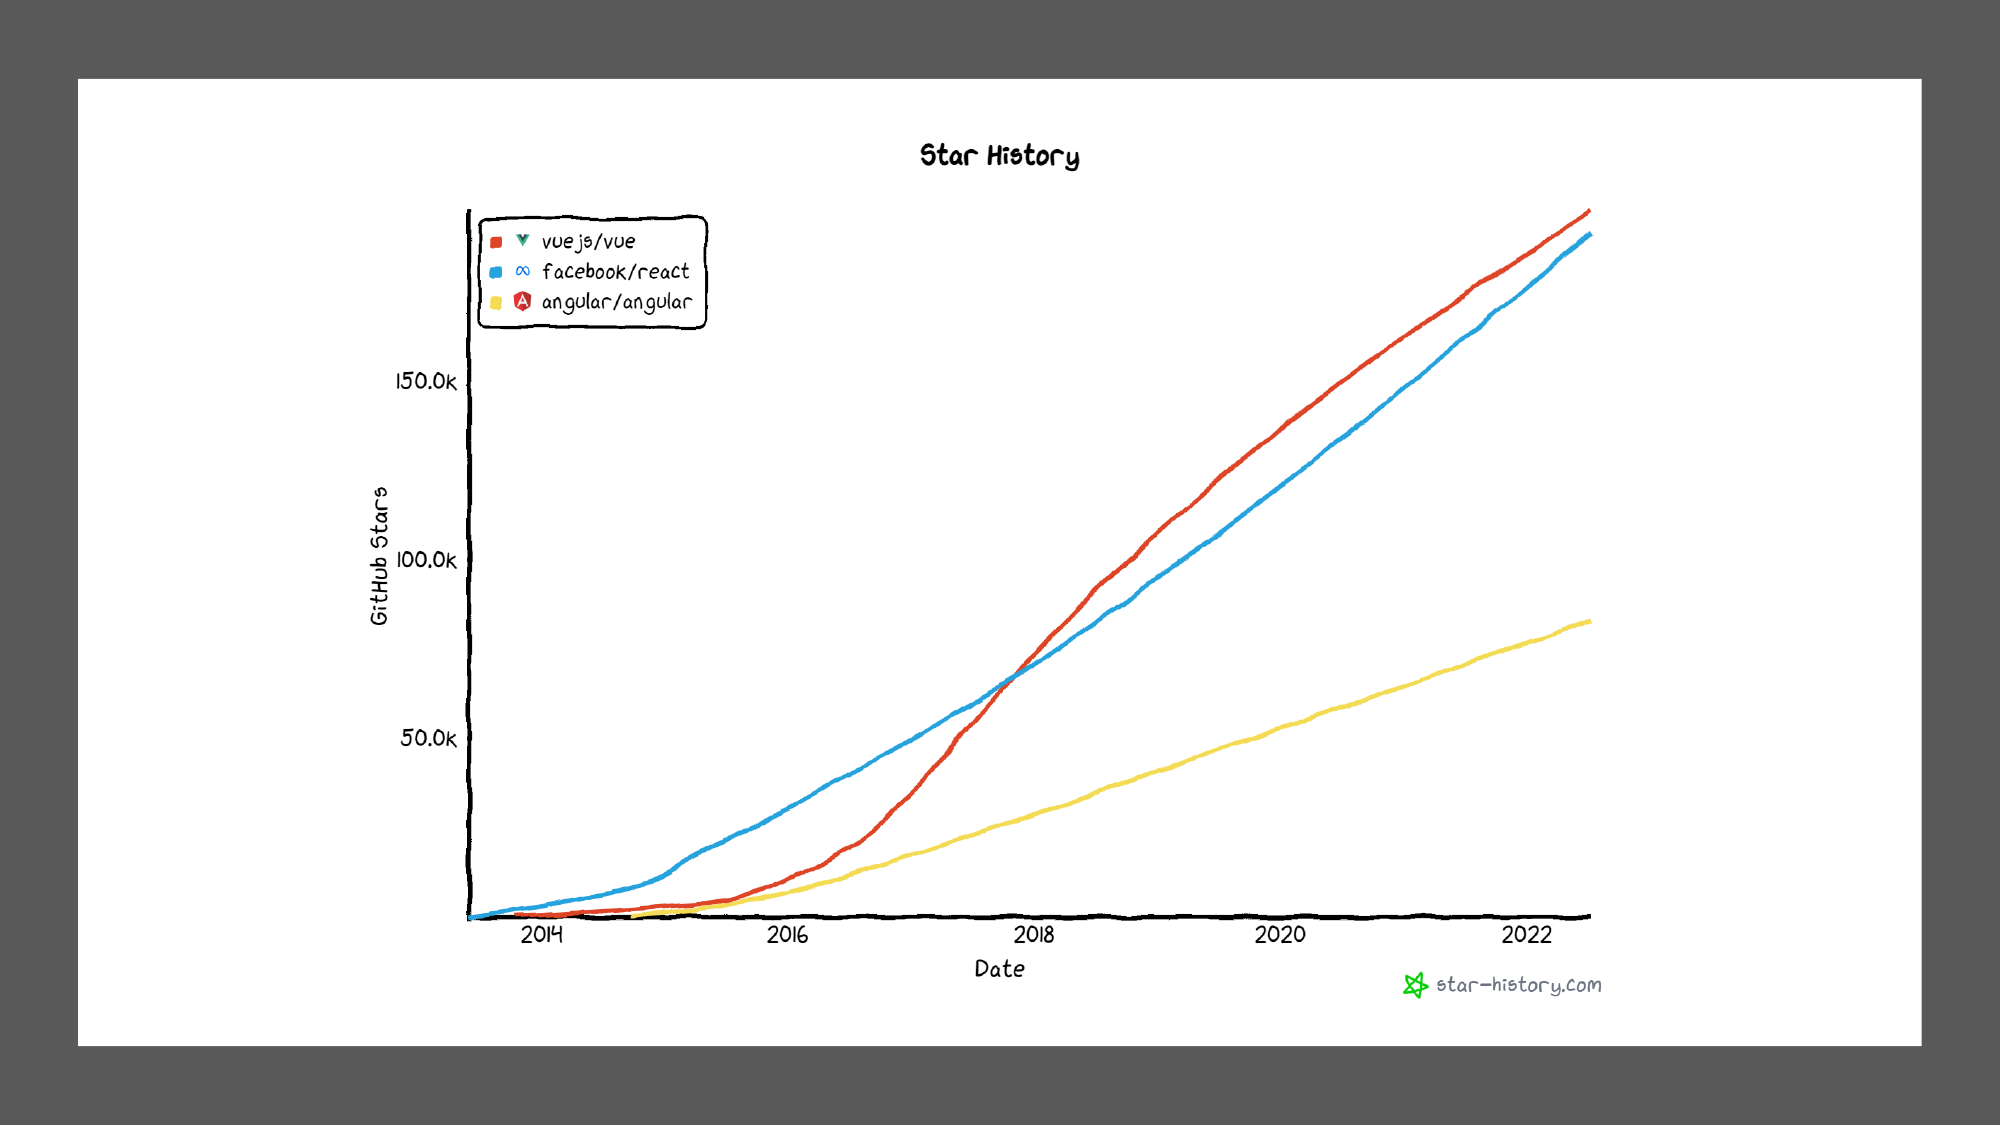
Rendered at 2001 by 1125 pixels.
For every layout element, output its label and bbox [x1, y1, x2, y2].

text_box [0, 0, 2000, 1125]
text_box [77, 78, 1923, 1047]
picture [351, 105, 1649, 1020]
